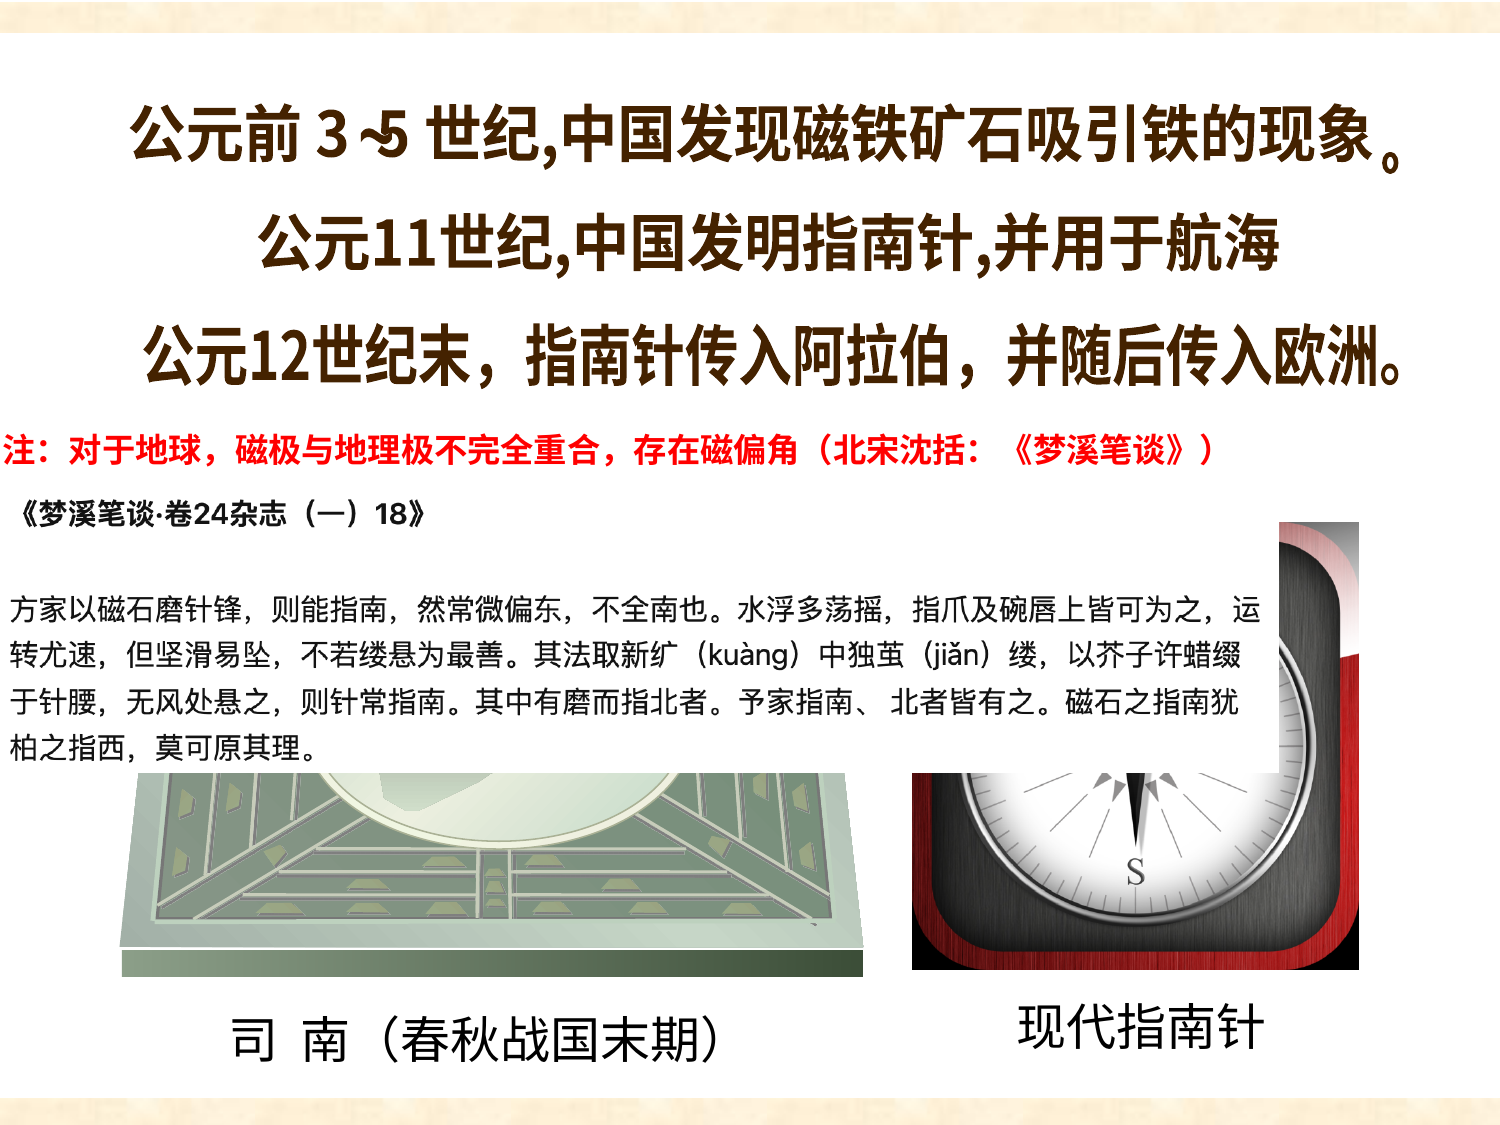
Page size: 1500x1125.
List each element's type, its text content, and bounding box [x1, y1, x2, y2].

text_box [0, 1098, 1500, 1125]
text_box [911, 522, 1360, 1065]
text_box 注：对于地球，磁极与地理极不完全重合，存在磁偏角（北宋沈括：《梦溪笔谈》） [0, 422, 1307, 477]
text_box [119, 781, 864, 1078]
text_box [129, 102, 1397, 172]
title 司南 [224, 33, 1500, 188]
picture [3, 480, 1279, 773]
text_box [0, 2, 1500, 33]
